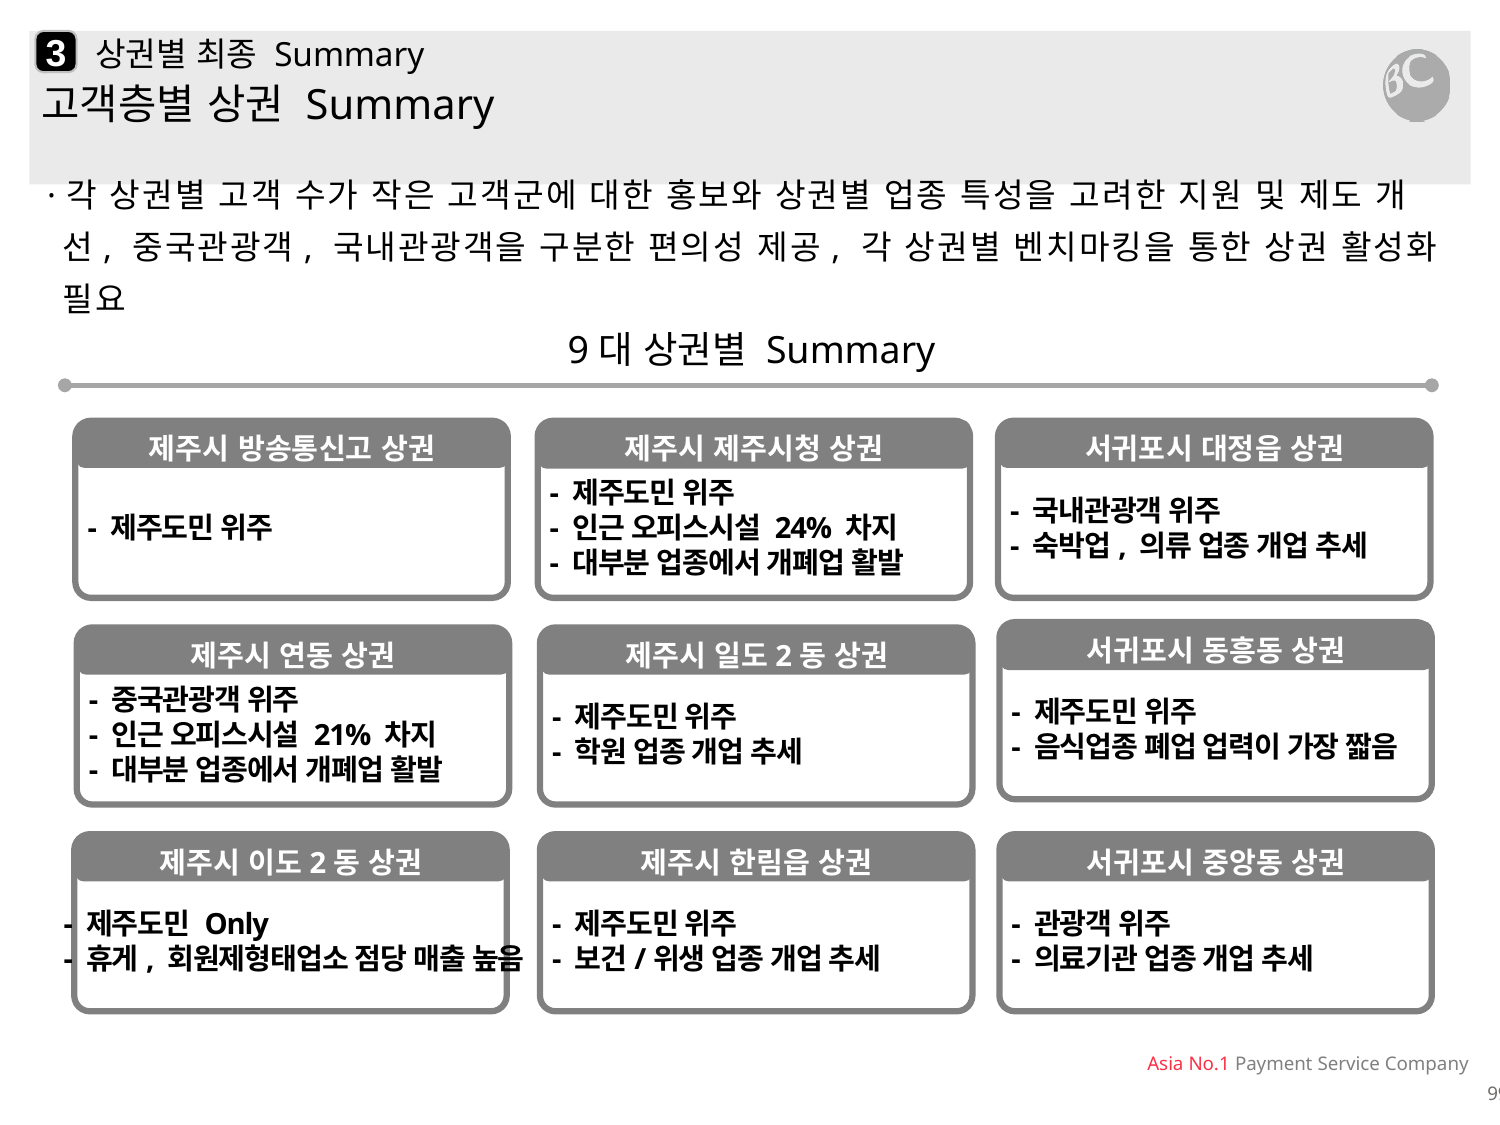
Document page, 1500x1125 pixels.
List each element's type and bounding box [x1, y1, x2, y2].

text_box [33, 28, 79, 75]
text_box [71, 331, 1432, 372]
text_box [998, 419, 1432, 598]
picture [1383, 49, 1450, 122]
text_box [539, 833, 973, 1012]
text_box [76, 626, 510, 805]
text_box [999, 621, 1433, 800]
title [41, 33, 1376, 79]
list [41, 83, 1376, 131]
text_box [74, 833, 508, 1012]
text_box [537, 419, 971, 598]
text_box [35, 184, 1471, 303]
text_box [75, 419, 509, 598]
text_box [999, 833, 1433, 1012]
text_box [539, 626, 973, 805]
